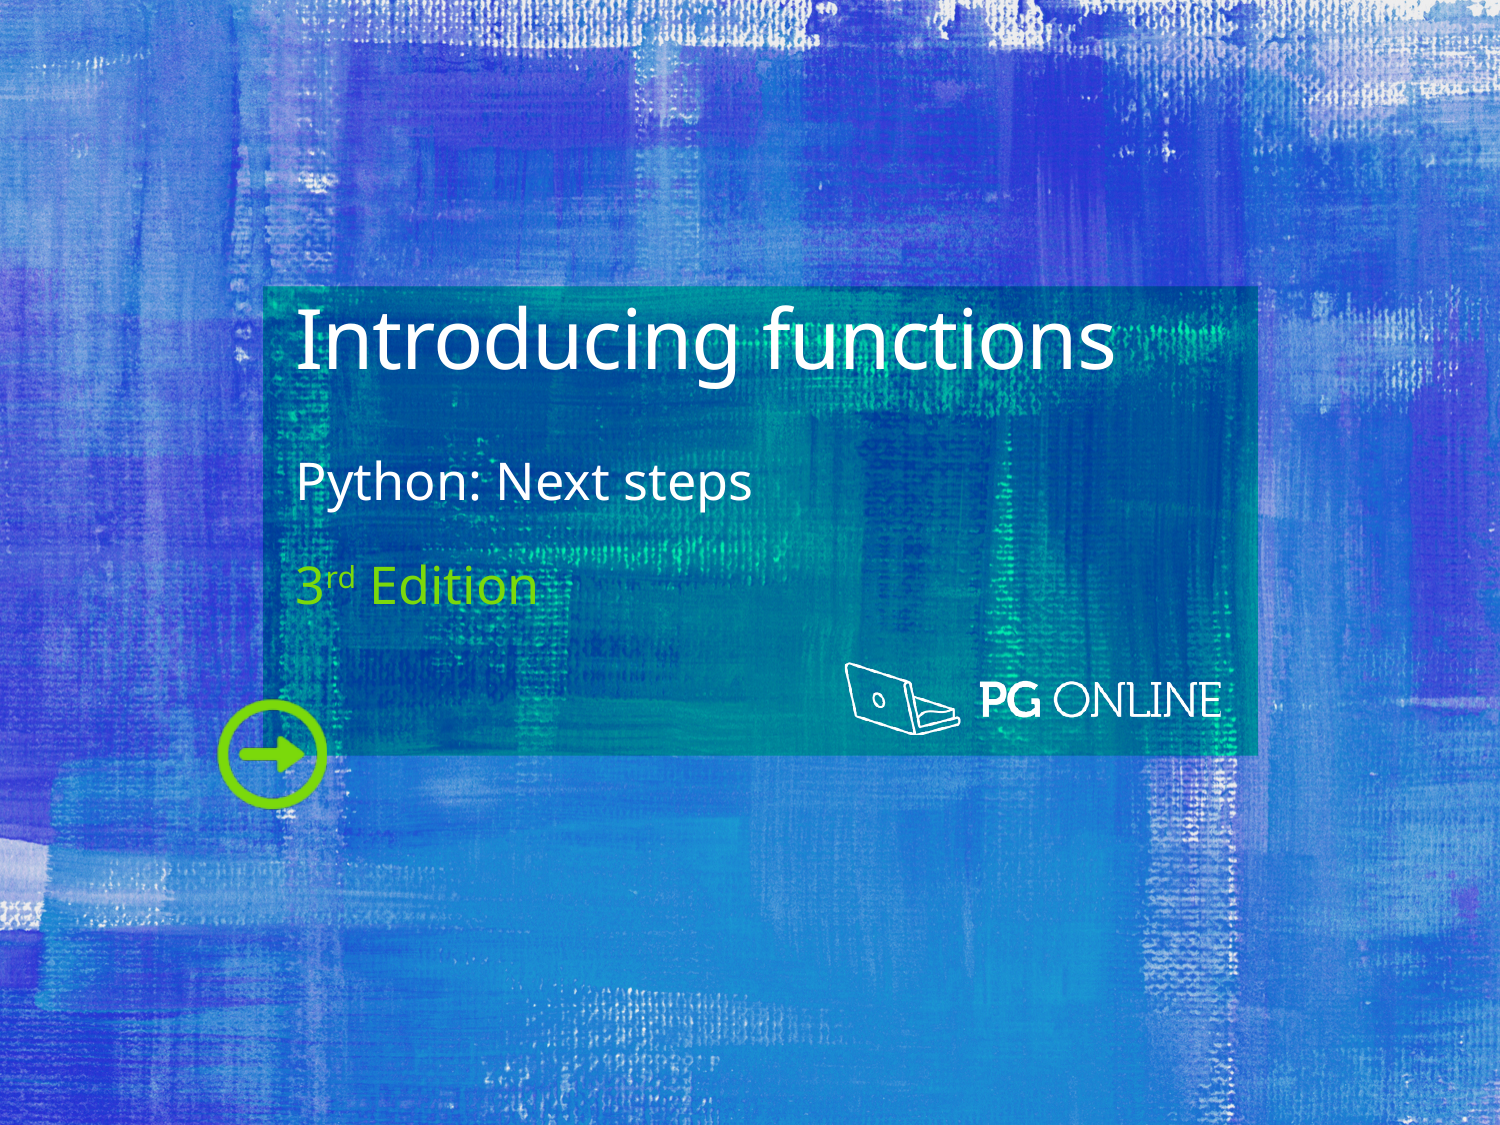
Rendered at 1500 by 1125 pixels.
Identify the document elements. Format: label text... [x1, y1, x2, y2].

picture [0, 0, 1500, 1125]
list Introducing functions Python: Next steps 3rd Edition [295, 295, 1242, 657]
